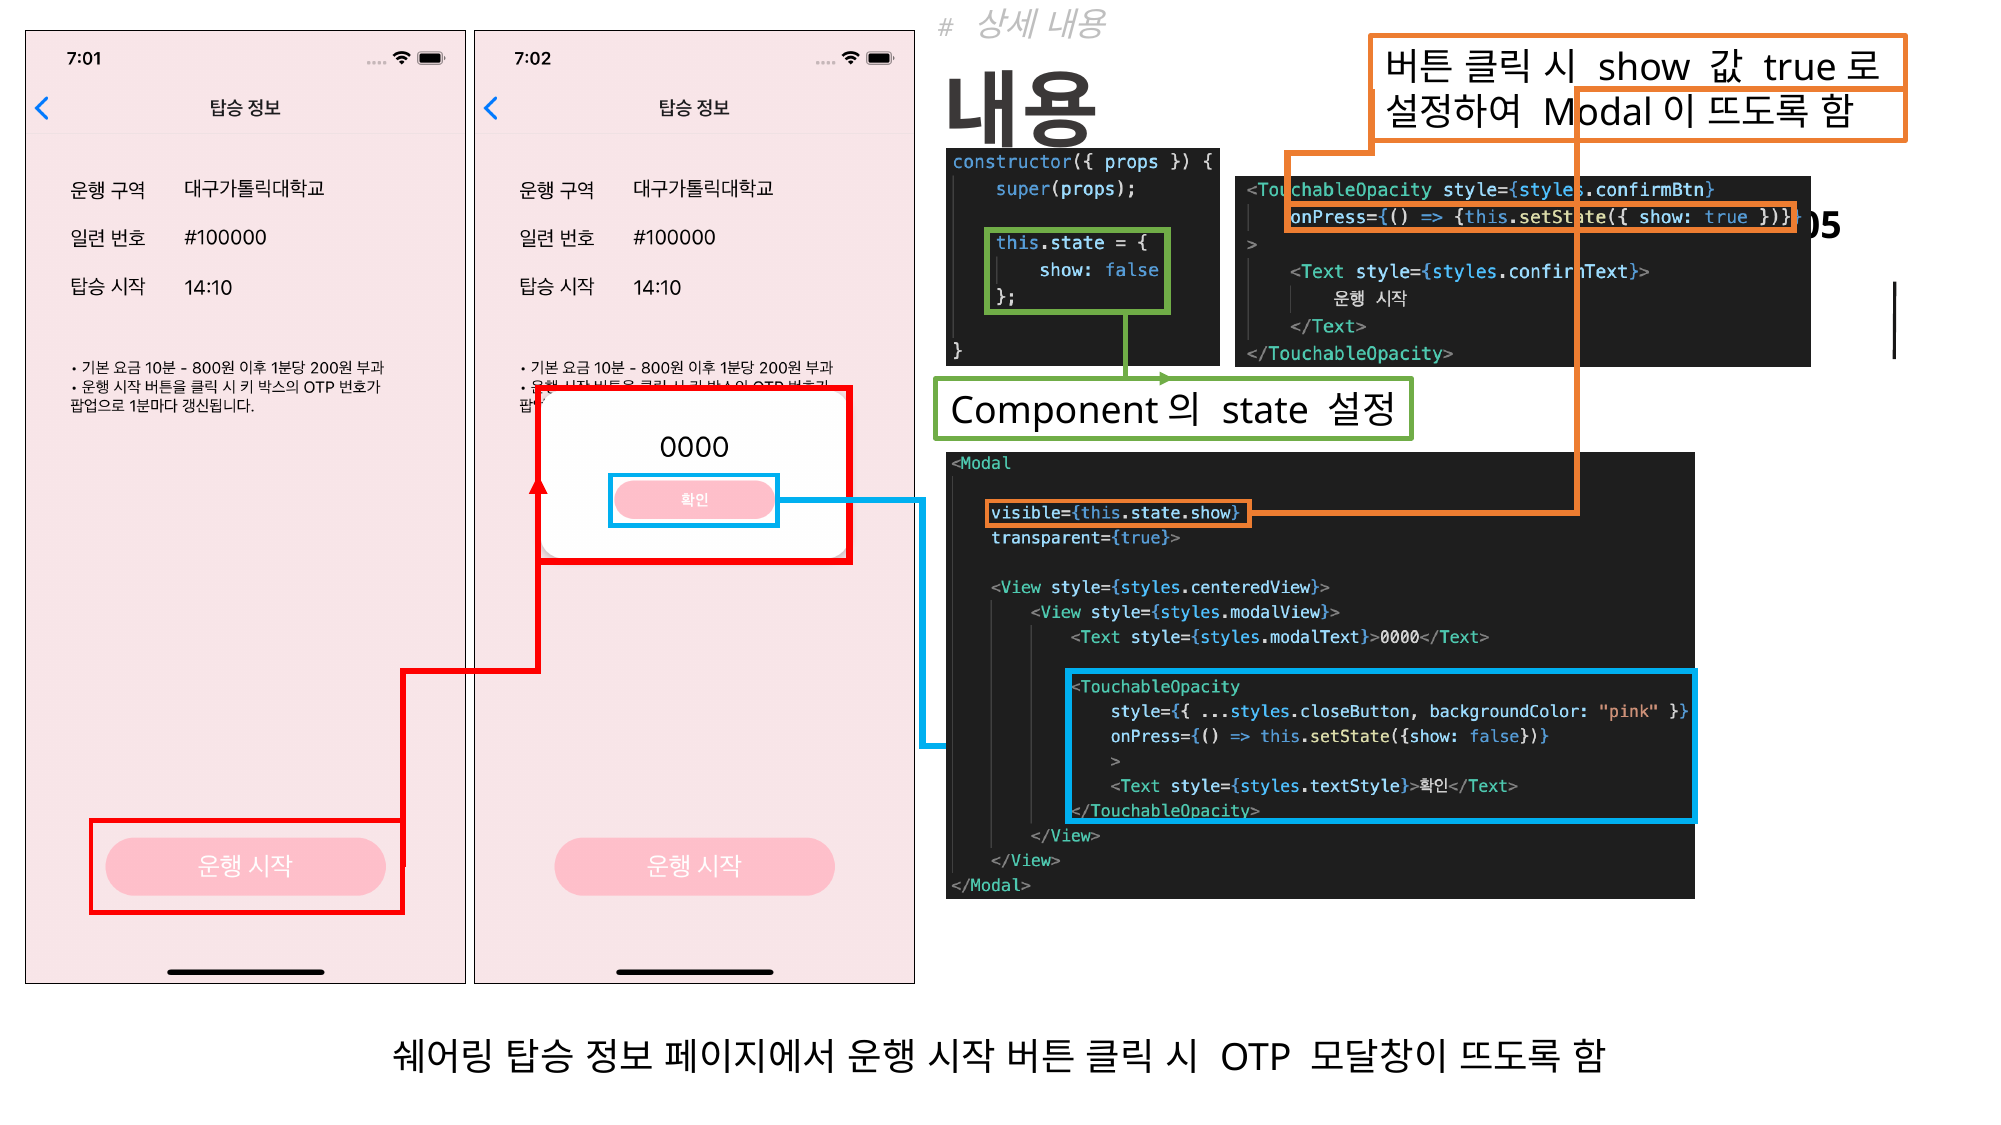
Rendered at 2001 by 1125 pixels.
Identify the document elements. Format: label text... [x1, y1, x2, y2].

text_box # 상세 내용 [696, 0, 1346, 35]
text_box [945, 35, 1905, 900]
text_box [25, 30, 1069, 984]
text_box 쉐어링 탑승 정보 페이지에서 운행 시작 버튼 클릭 시 OTP 모달창이 뜨도록 함 [377, 1025, 1623, 1086]
